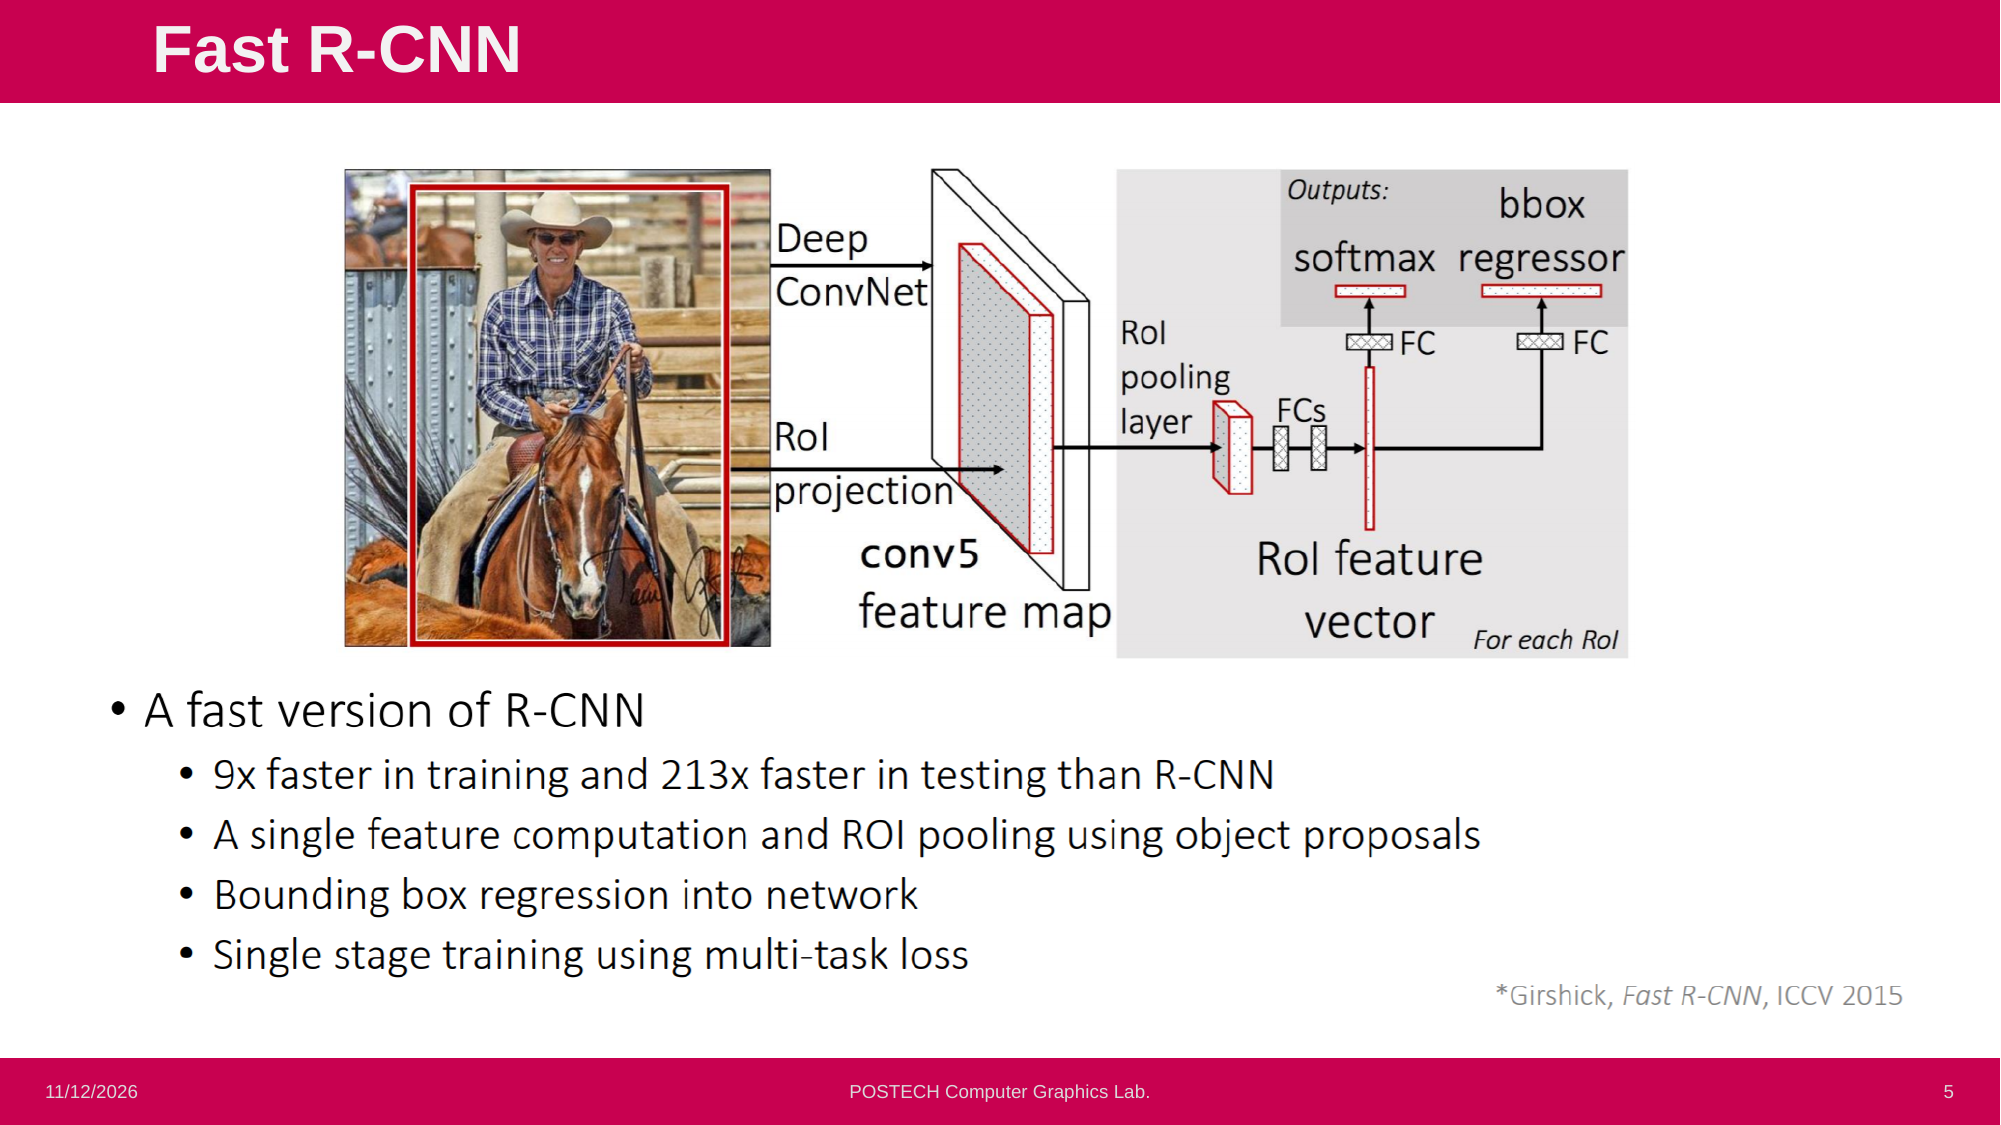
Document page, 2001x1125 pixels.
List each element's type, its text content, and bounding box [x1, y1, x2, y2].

title Fast R-CNN [137, 0, 1863, 103]
picture [89, 148, 1911, 1016]
footer POSTECH Computer Graphics Lab. [662, 1061, 1338, 1122]
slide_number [29, 1061, 480, 1122]
slide_number 5 [1519, 1061, 1970, 1122]
